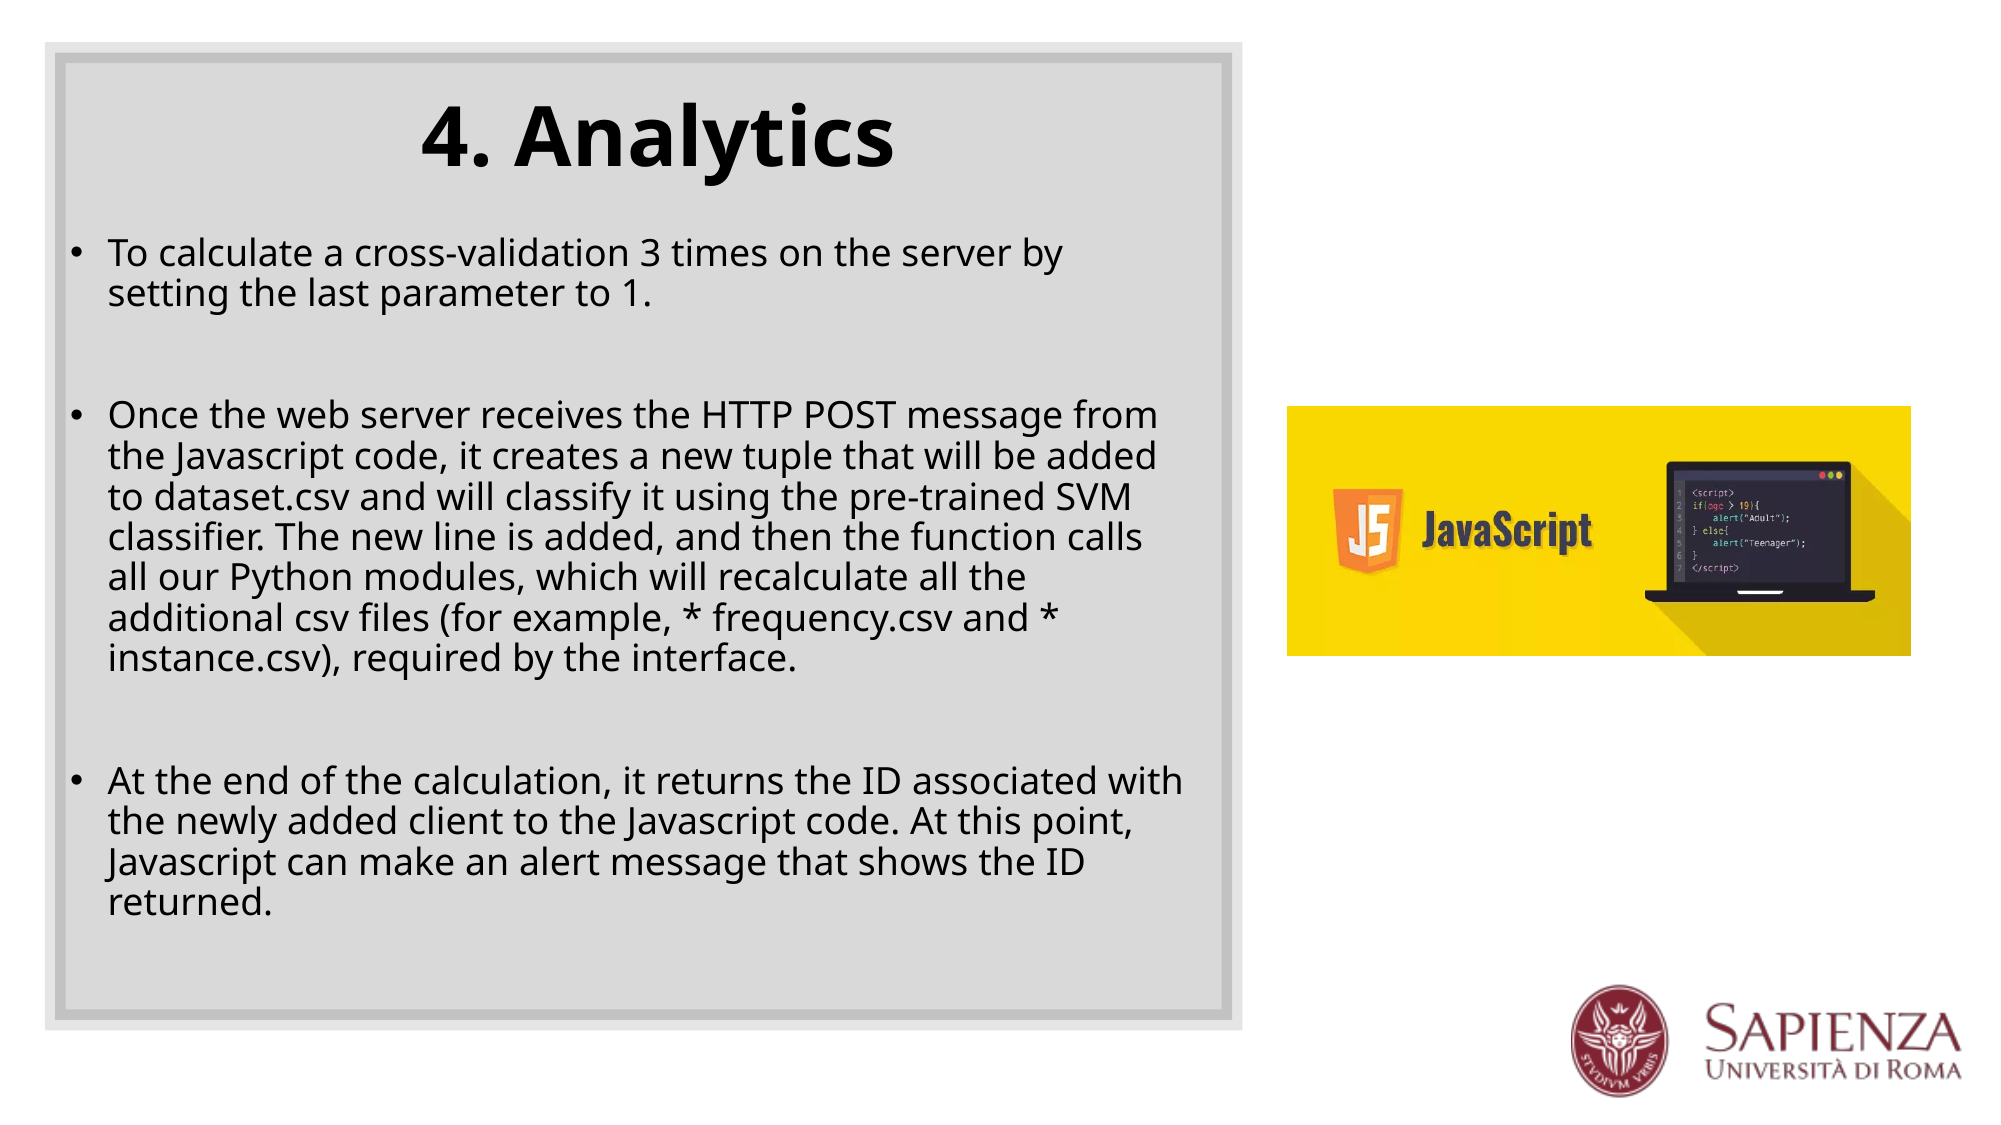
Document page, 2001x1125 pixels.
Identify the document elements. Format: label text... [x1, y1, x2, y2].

text_box [54, 52, 1233, 1021]
picture [1571, 942, 2000, 1125]
list To calculate a cross-validation 3 times on the server by setting the last parameter to 1. Once the web server receives the HTTP POST message from the Javascript code, it creates a new tuple that will be added to dataset.csv and will classify it using the pre-trained SVM classifier. The new line is added, and then the function calls all our Python modules, which will recalculate all the additional csv files (for example, * frequency.csv and * instance.csv), required by the interface. At the end of the calculation, it returns the ID associated with the newly added client to the Javascript code. At this point, Javascript can make an alert message that shows the ID returned. [55, 226, 1208, 982]
title 4. Analytics [110, 52, 1208, 226]
picture [1287, 406, 1911, 656]
